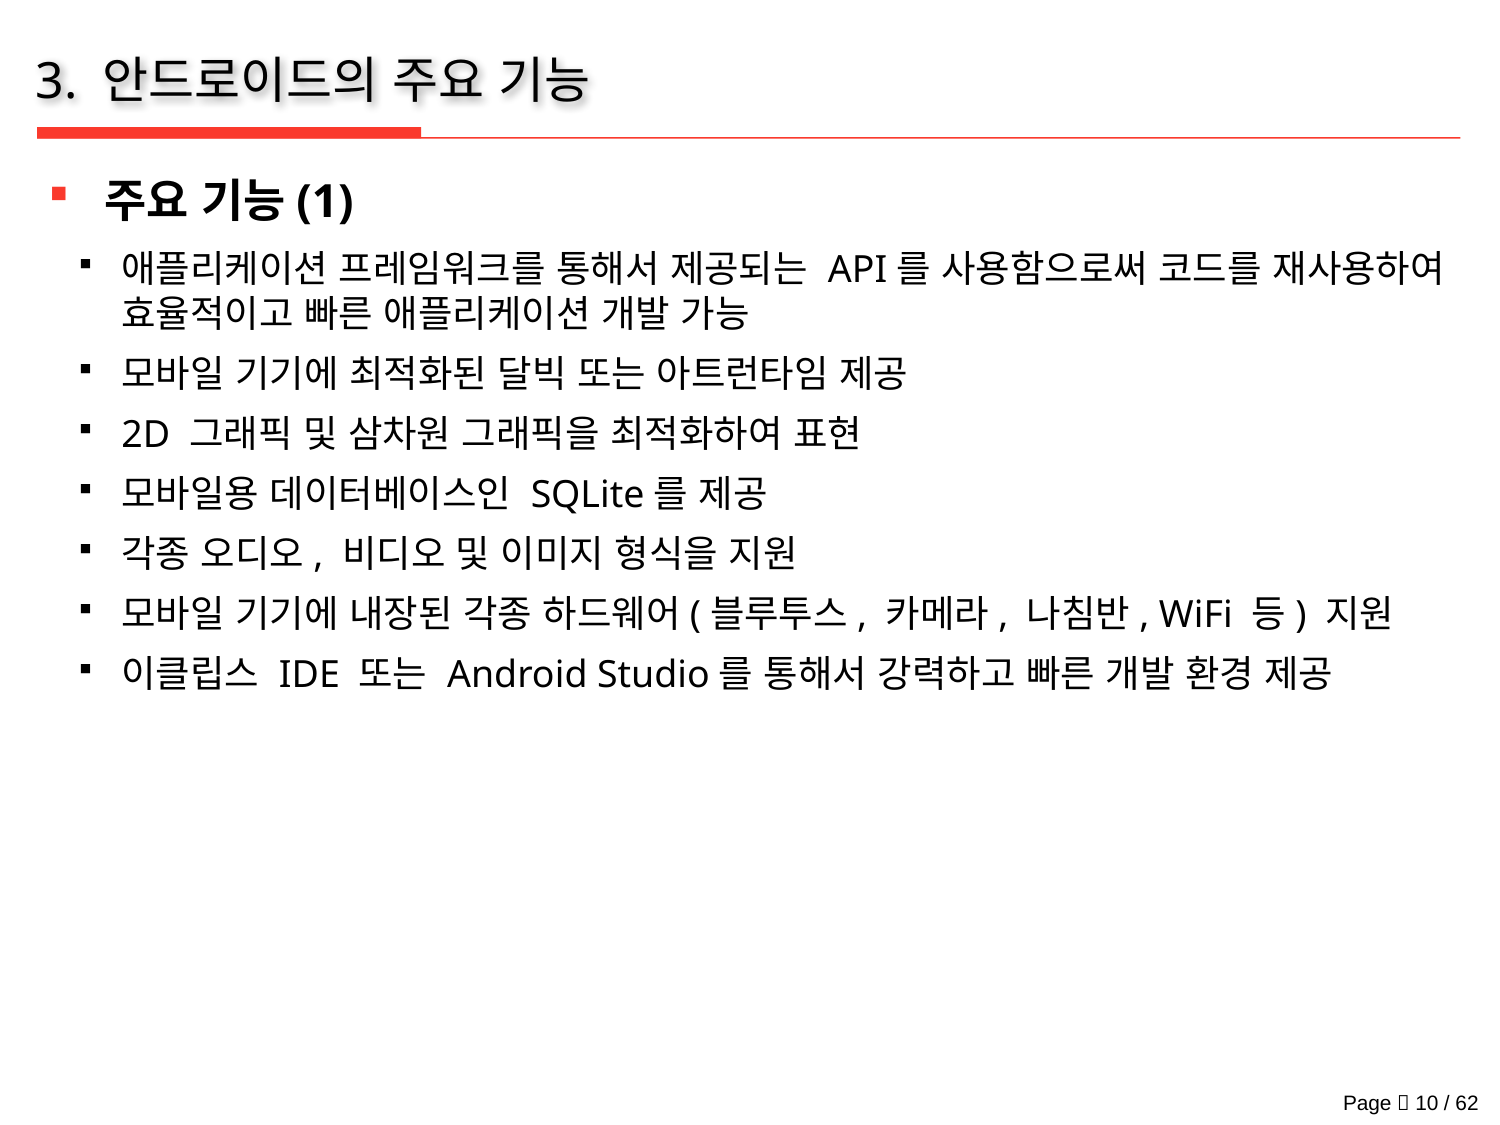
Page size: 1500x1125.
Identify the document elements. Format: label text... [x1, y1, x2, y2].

list 주요 기능(1) 애플리케이션 프레임워크를 통해서 제공되는 API를 사용함으로써 코드를 재사용하여 효율적이고 빠른 애플리케이션 개발 가능 모바일 기기에 최적화된 달빅 또는 아트런타임 제공 2D 그래픽 및 삼차원 그래픽을 최적화하여 표현 모바일용 데이터베이스인 SQLite를 제공 각종 오디오, 비디오 및 이미지 형식을 지원 모바일 기기에 내장된 각종 하드웨어(블루투스, 카메라, 나침반, WiFi 등) 지원 이클립스 IDE 또는 Android Studio를 통해서 강력하고 빠른 개발 환경 제공 [48, 171, 1448, 880]
title 3. 안드로이드의 주요 기능 [35, 47, 1434, 142]
